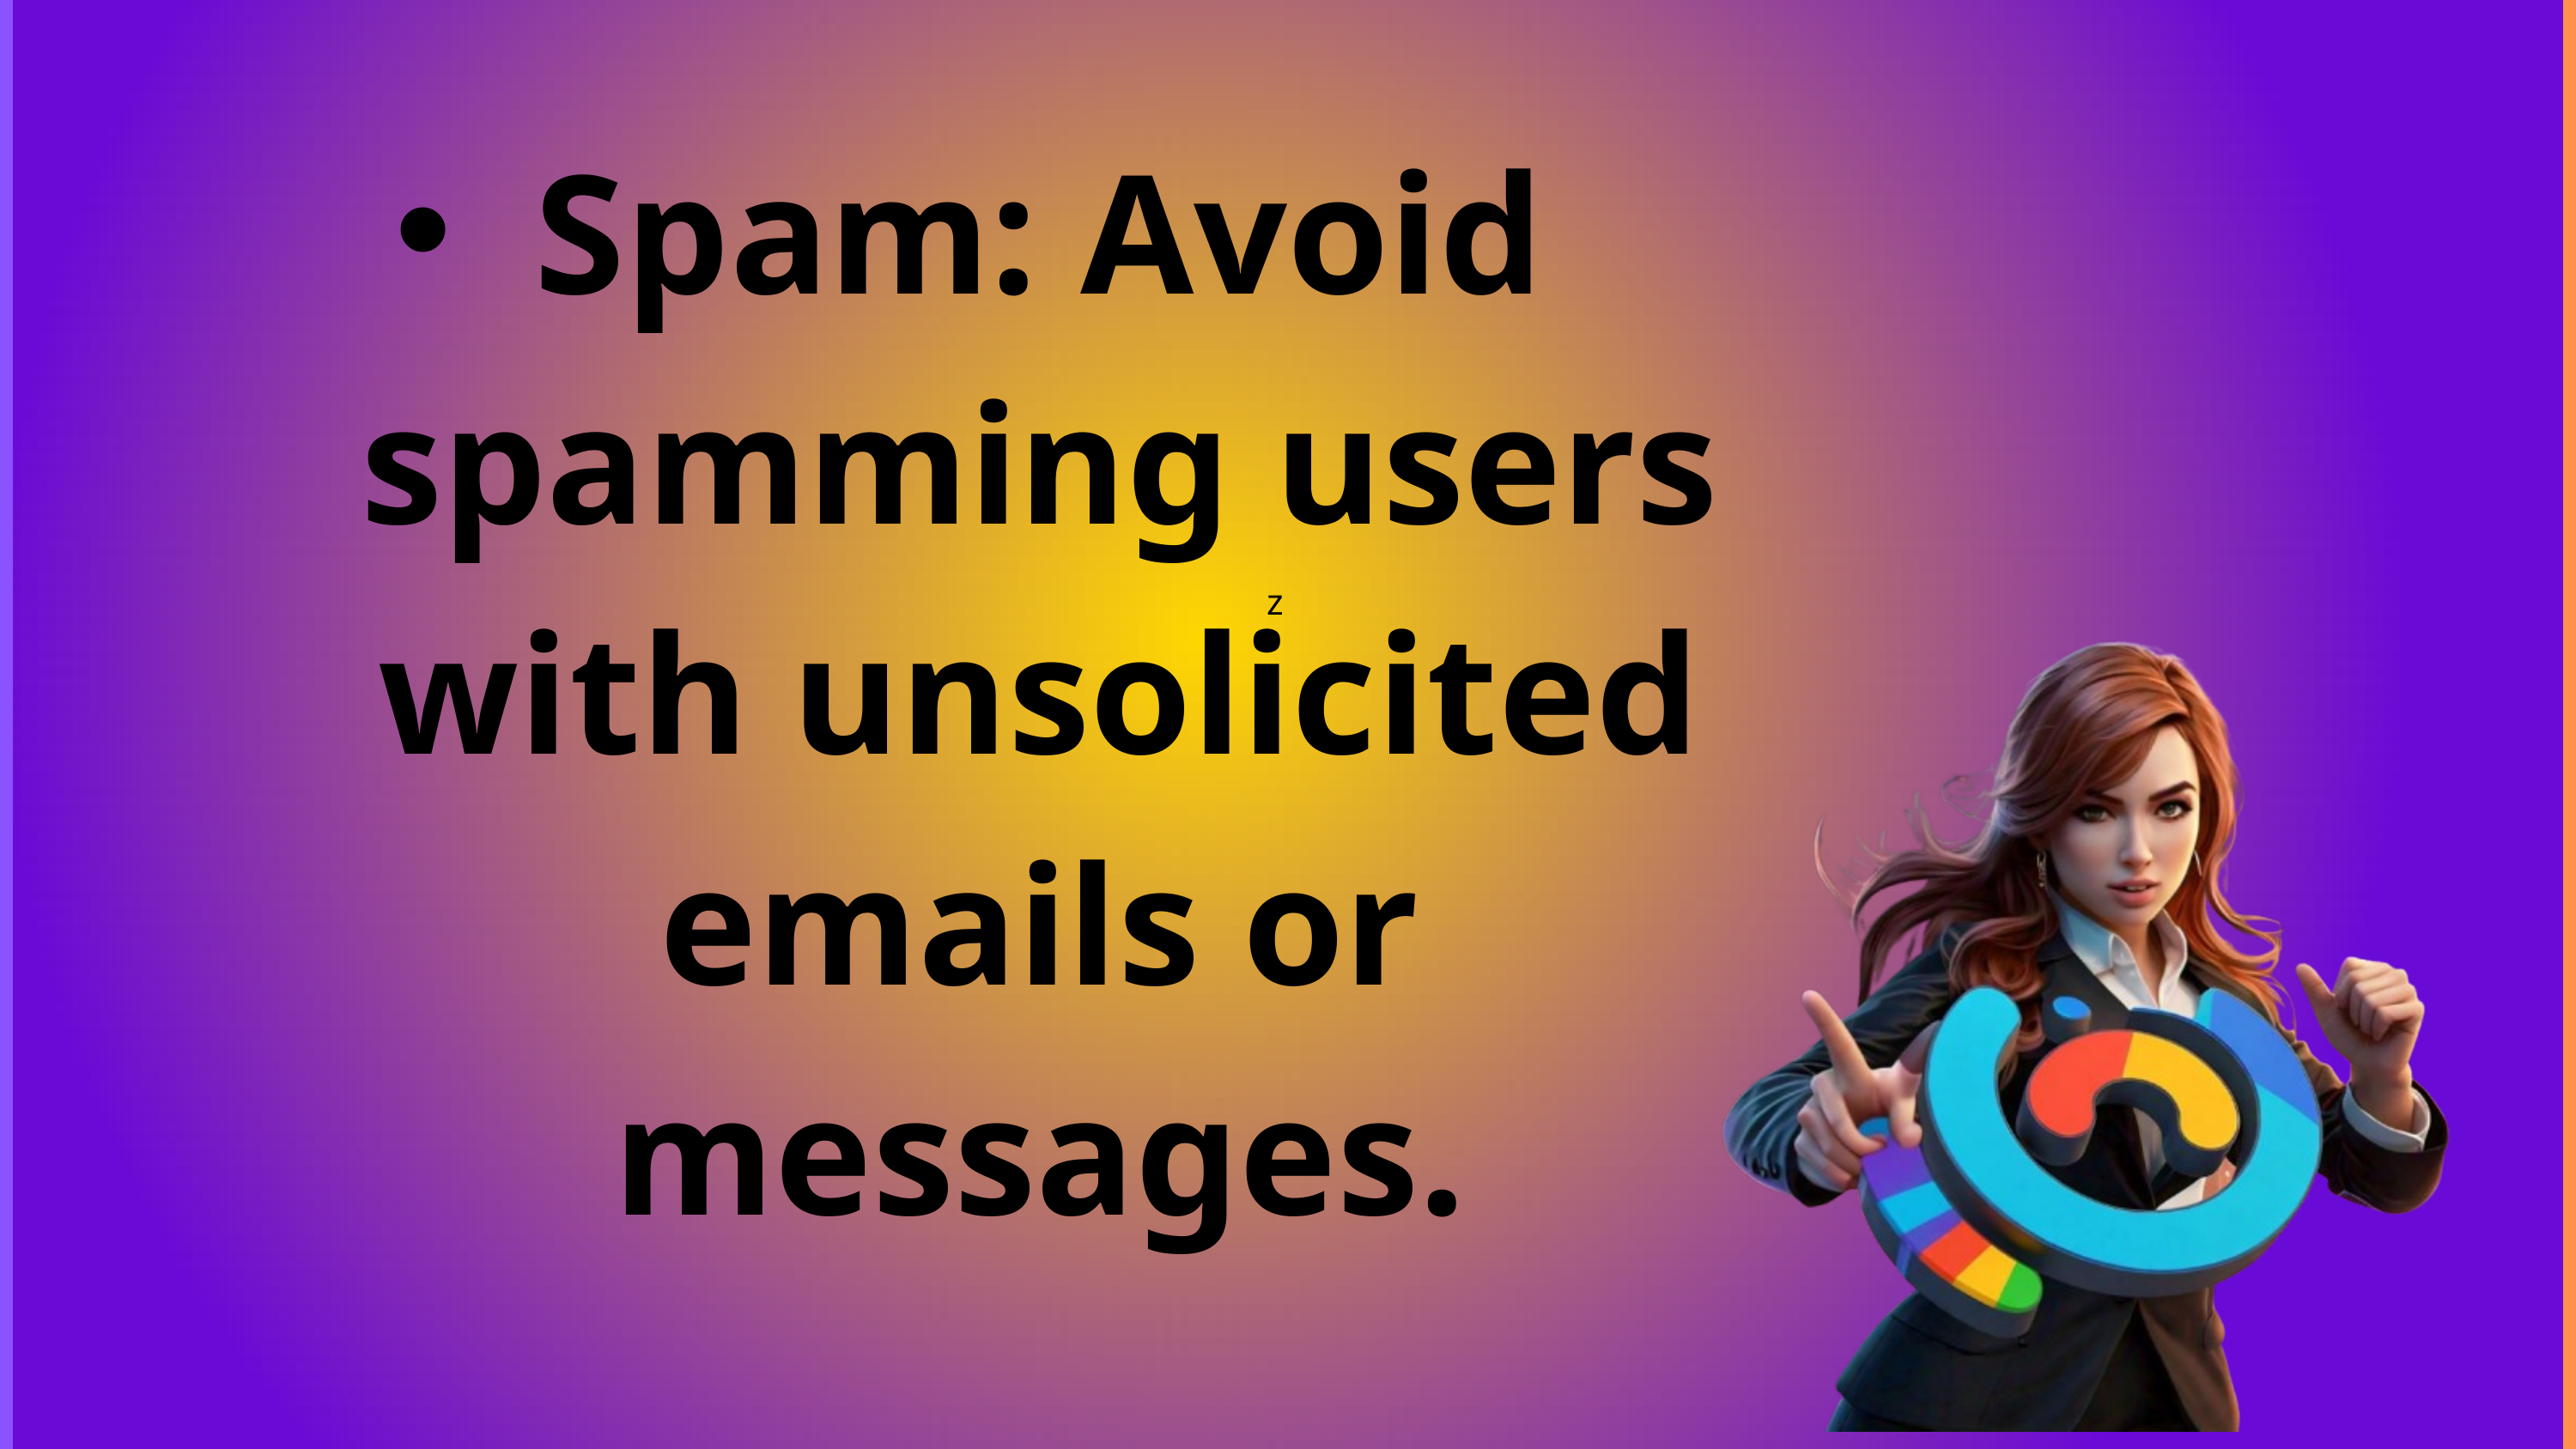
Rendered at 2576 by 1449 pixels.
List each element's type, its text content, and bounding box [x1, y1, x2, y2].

text_box [13, 0, 2563, 1449]
text_box Spam: Avoid spamming users with unsolicited emails or messages. [0, 96, 1800, 1449]
text_box [1800, 621, 2485, 1432]
